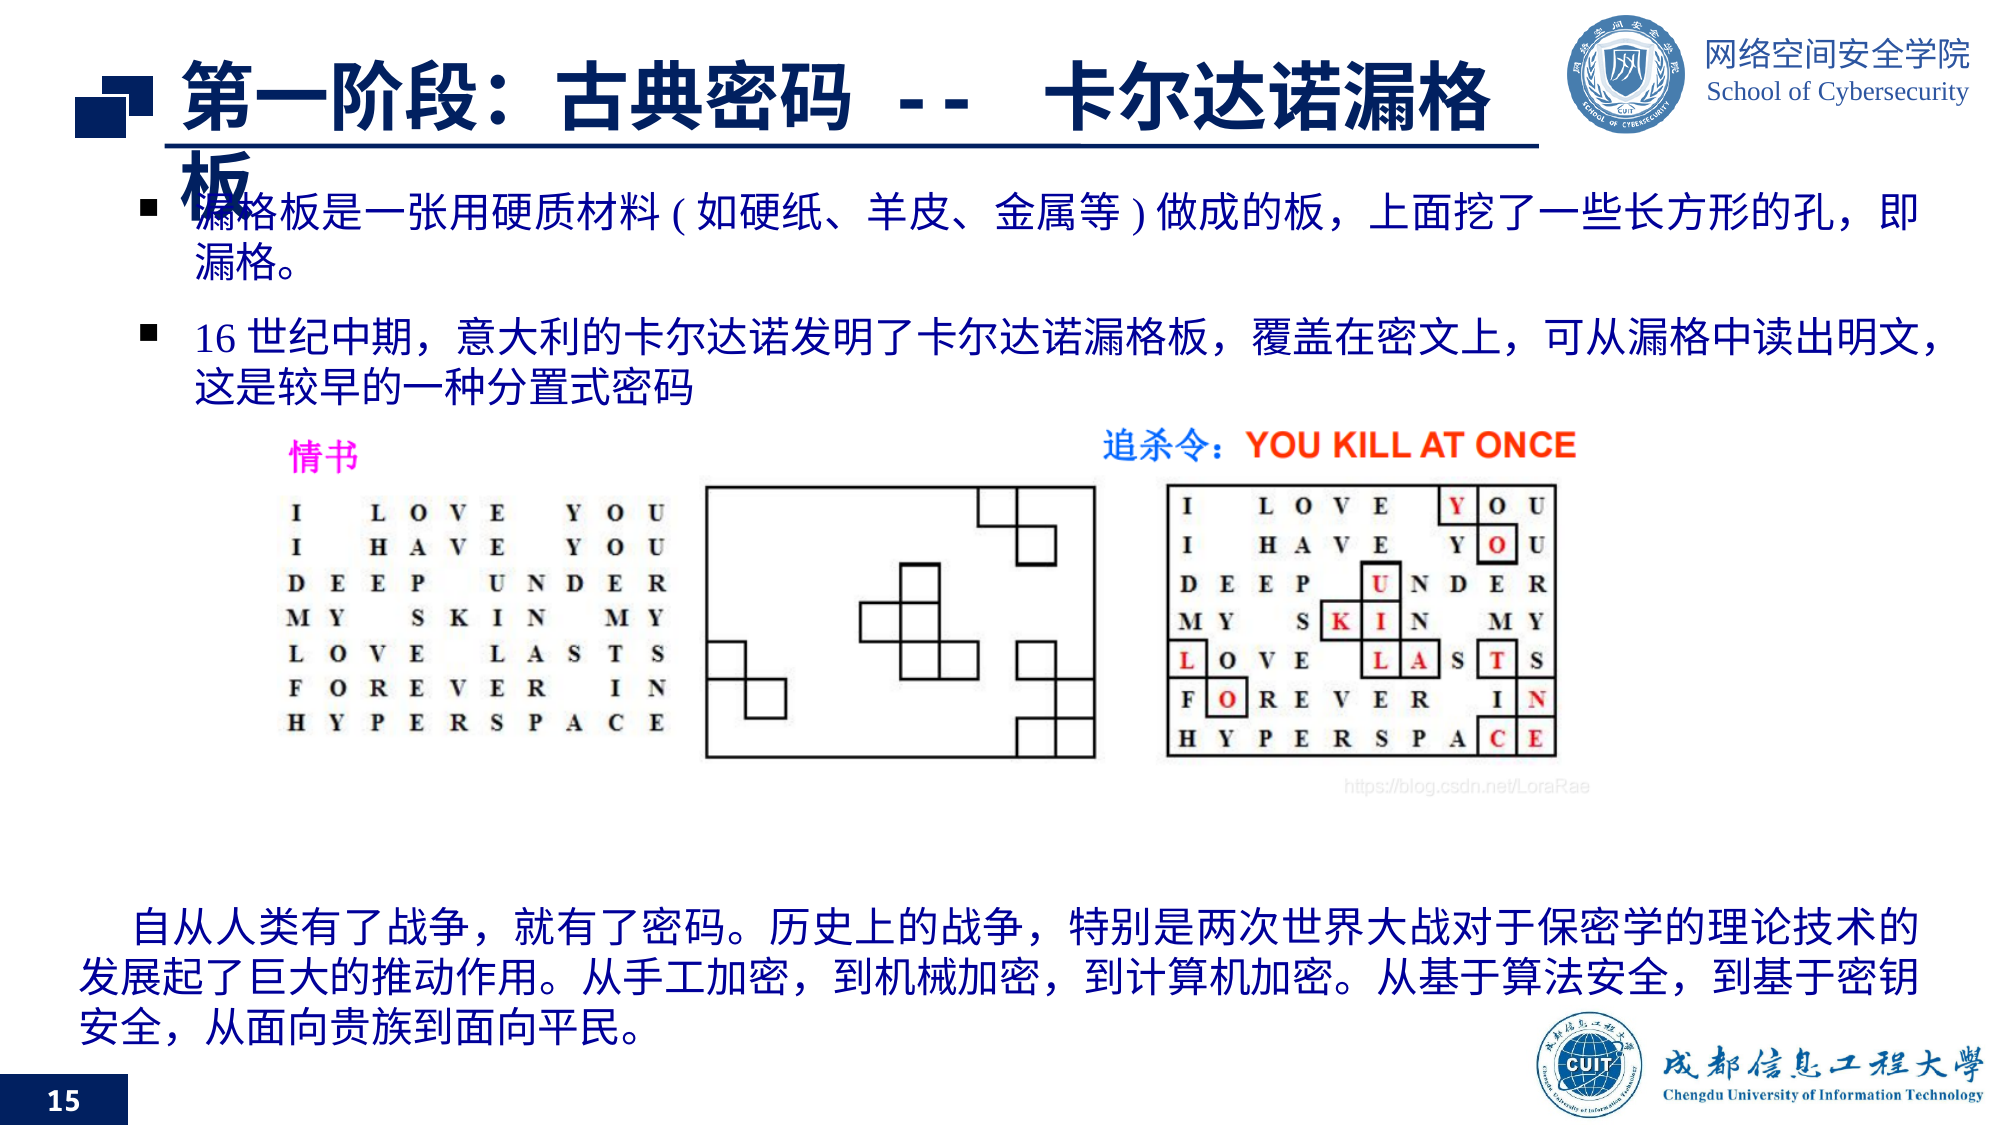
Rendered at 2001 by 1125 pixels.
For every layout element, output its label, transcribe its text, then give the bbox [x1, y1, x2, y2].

title 第一阶段：古典密码 -- 卡尔达诺漏格板 [164, 42, 1559, 131]
picture [251, 417, 1601, 808]
slide_number 15 [0, 1074, 128, 1125]
text_box 漏格板是一张用硬质材料(如硬纸、羊皮、金属等)做成的板，上面挖了一些长方形的孔，即漏格。 16世纪中期，意大利的卡尔达诺发明了卡尔达诺漏格板，覆盖在密文上，可从漏格中读出明文，这是较早的一种分置式密码 自从人类有了战争，就有了密码。历史上的战争，特别是两次世界大战对于保密学的理论技术的发展起了巨大的推动作用。从手工加密，到机械加密，到计算机加密。从基于算法安全，到基于密钥安全，从面向贵族到面向平民。 [63, 171, 1936, 1022]
picture [1526, 1022, 2000, 1125]
